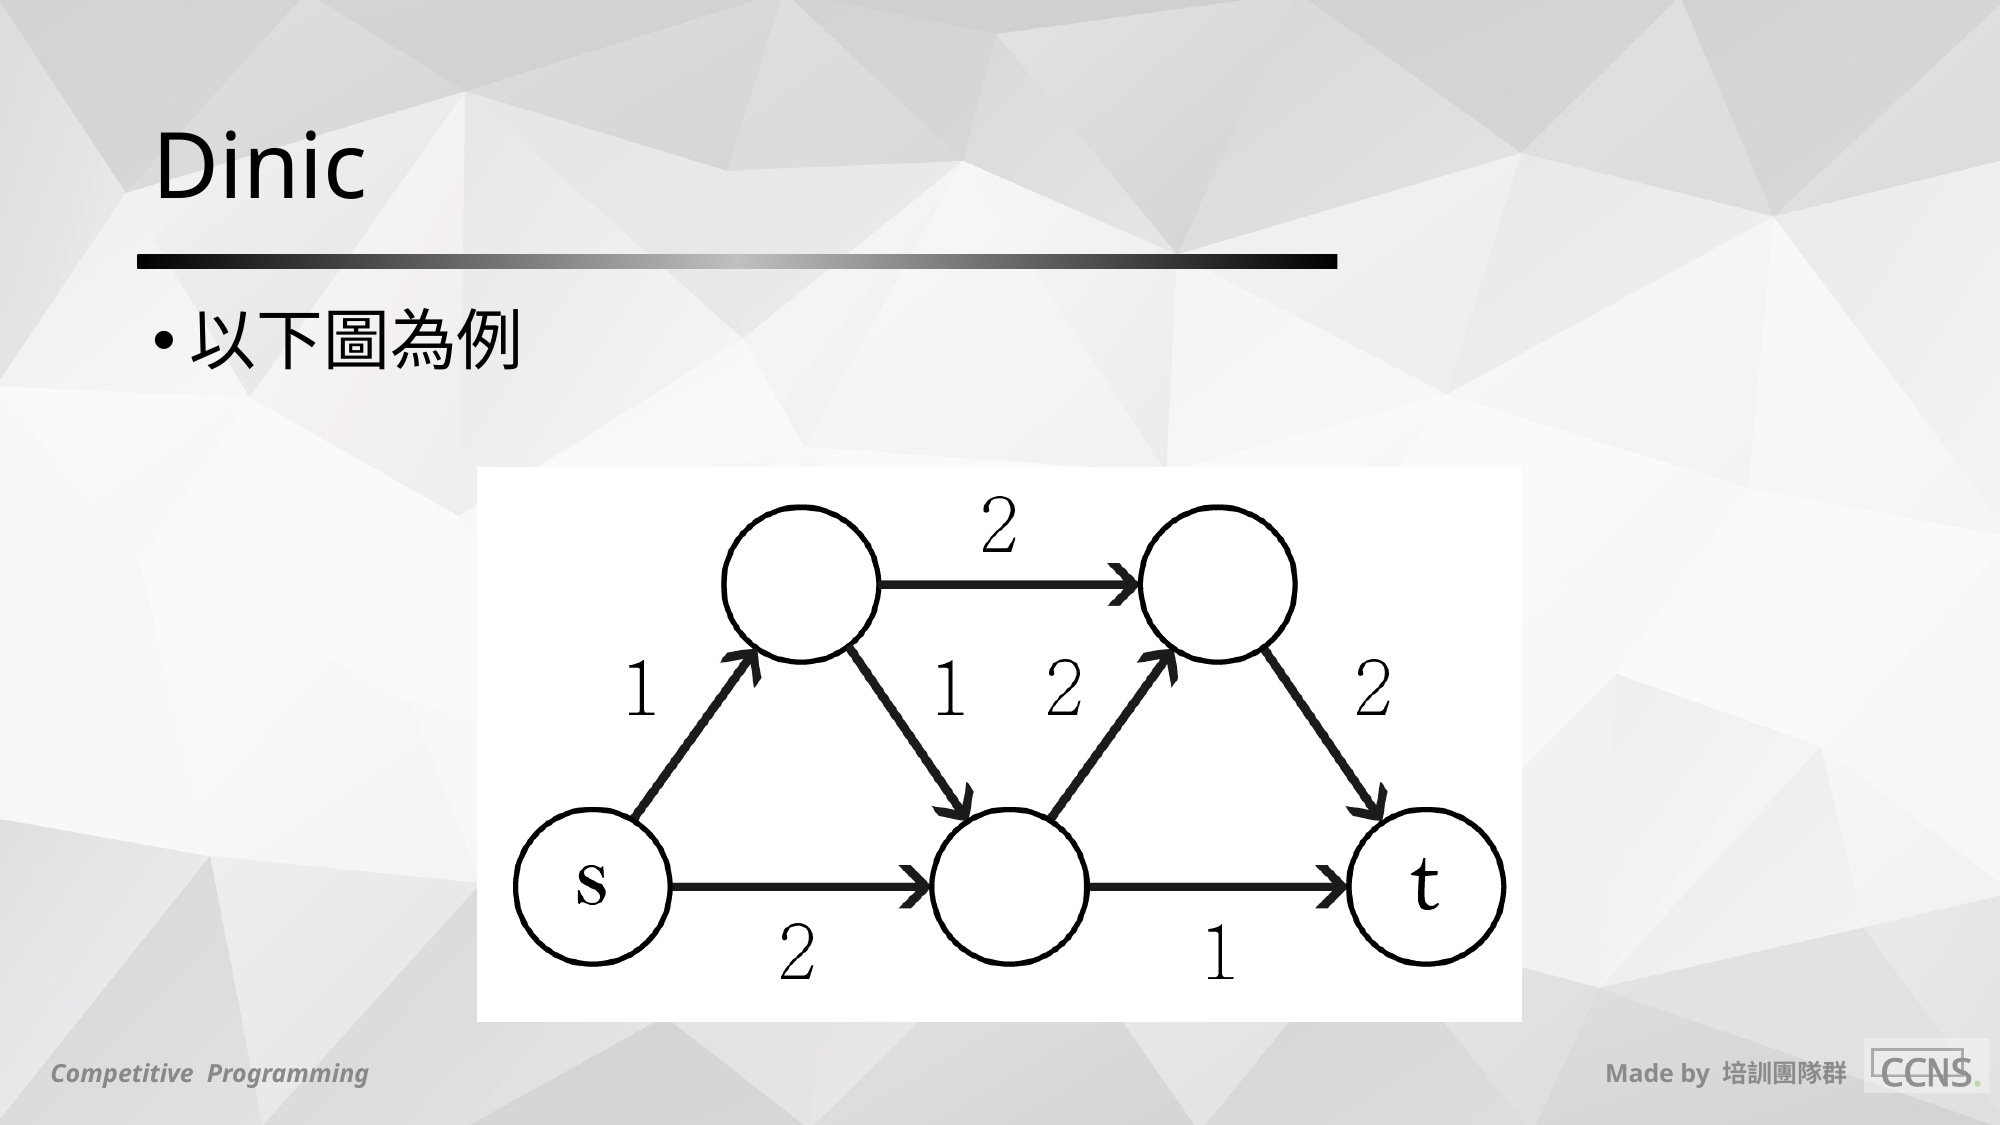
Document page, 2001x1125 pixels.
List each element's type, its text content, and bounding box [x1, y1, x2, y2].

picture [0, 0, 2000, 1125]
list 以下圖為例 [137, 299, 1863, 1014]
title Dinic [137, 59, 1863, 278]
